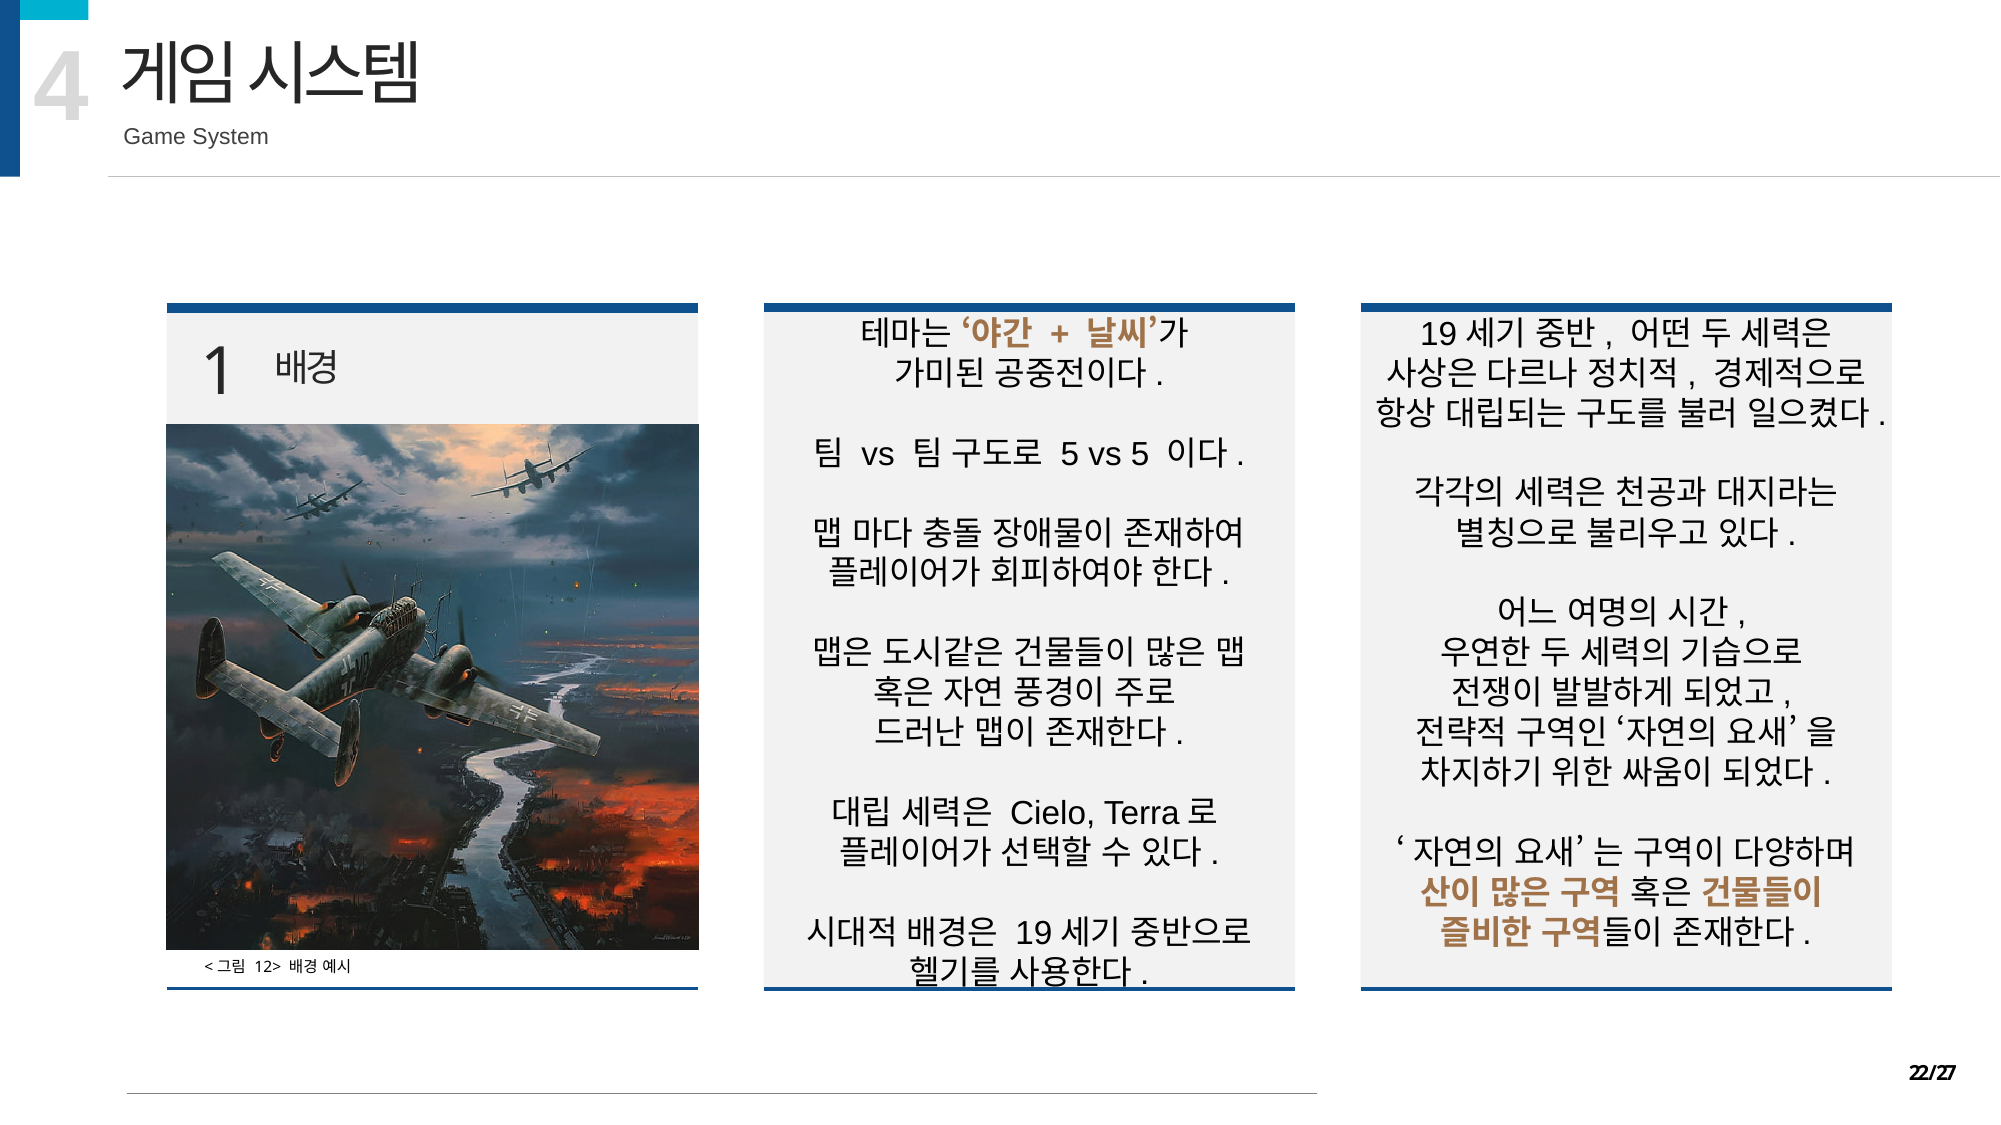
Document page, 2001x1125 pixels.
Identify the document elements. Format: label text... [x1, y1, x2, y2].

text_box [1600, 1050, 1988, 1119]
text_box 19세기 중반, 어떤 두 세력은 사상은 다르나 정치적, 경제적으로 항상 대립되는 구도를 불러 일으켰다. 각각의 세력은 천공과 대지라는 별칭으로 불리우고 있다. 어느 여명의 시간, 우연한 두 세력의 기습으로 전쟁이 발발하게 되었고, 전략적 구역인 ‘자연의 요새’ 을 차지하기 위한 싸움이 되었다. ‘자연의 요새’ 는 구역이 다양하며 산이 많은 구역 혹은 건물들이 즐비한 구역들이 존재한다. [1360, 308, 1892, 959]
text_box 1 [185, 320, 254, 415]
text_box 배경 [259, 337, 355, 397]
text_box <그림 12> 배경 예시 [166, 950, 560, 983]
picture [166, 424, 699, 950]
text_box 22 / 27 [1894, 1051, 1972, 1092]
text_box [1359, 305, 1893, 990]
text_box [166, 309, 699, 424]
text_box 테마는 ‘야간 + 날씨’가 가미된 공중전이다. 팀 vs 팀 구도로 5 vs 5 이다. 맵 마다 충돌 장애물이 존재하여 플레이어가 회피하여야 한다. 맵은 도시같은 건물들이 많은 맵 혹은 자연 풍경이 주로 드러난 맵이 존재한다. 대립 세력은 Cielo, Terra로 플레이어가 선택할 수 있다. 시대적 배경은 19세기 중반으로 헬기를 사용한다. [763, 308, 1296, 988]
text_box 테마는 ‘야간 + 날씨’가 가미된 공중전이다. 팀 vs 팀 구도로 5 vs 5 이다. 맵 마다 충돌 장애물이 존재하여 플레이어가 회피하여야 한다. 맵은 도시같은 건물들이 많은 맵 혹은 자연 풍경이 주로 드러난 맵이 존재한다. 대립 세력은 Cielo, Terra로 플레이어가 선택할 수 있다. 시대적 배경은 19세기 중반으로 헬기를 사용한다. [763, 990, 1296, 999]
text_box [0, 0, 2000, 177]
